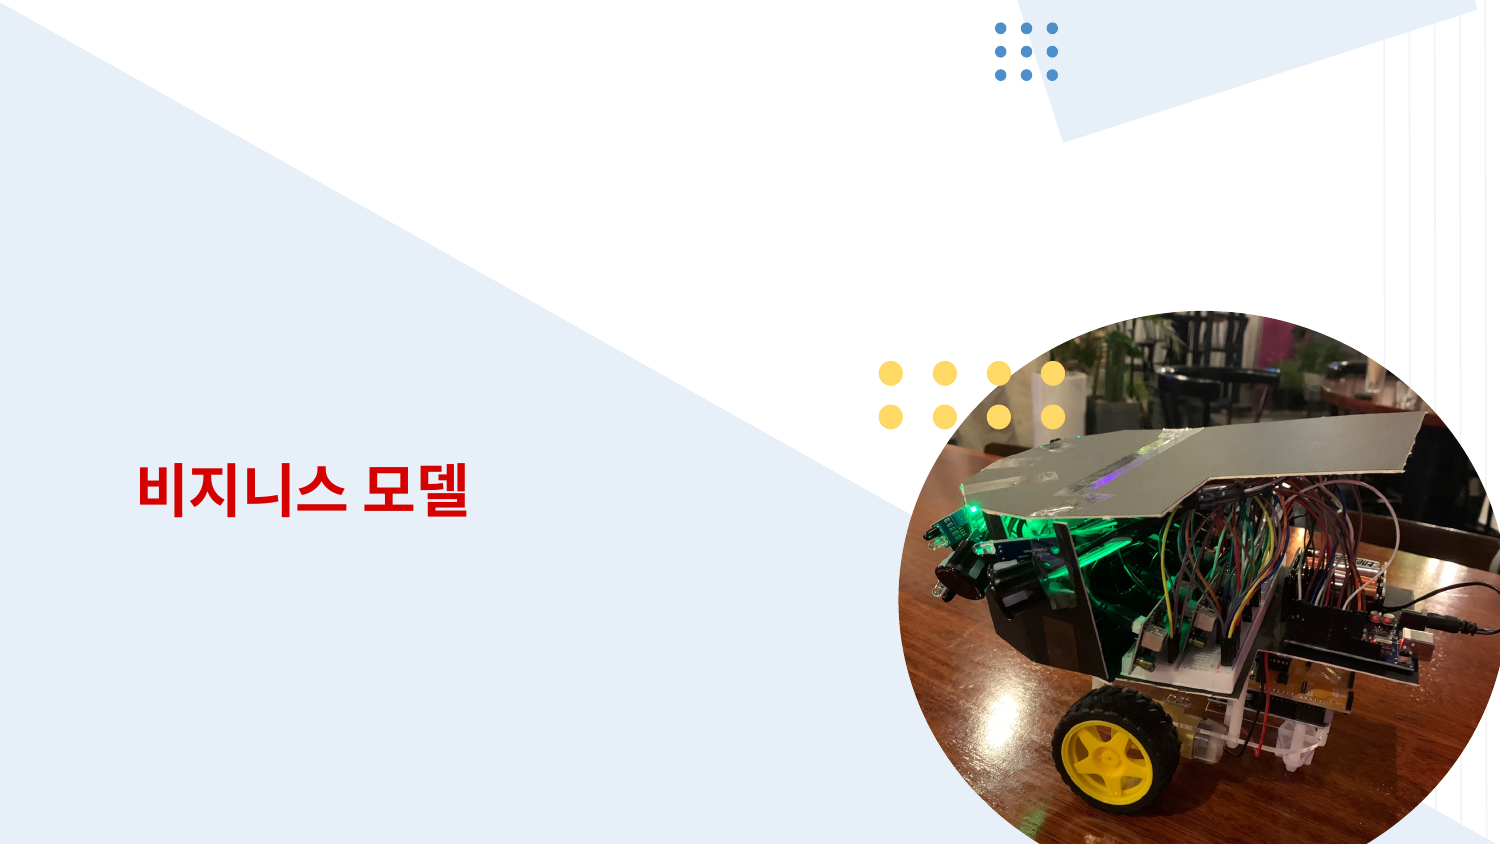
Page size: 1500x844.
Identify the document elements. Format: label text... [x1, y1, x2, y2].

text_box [878, 360, 1066, 430]
title 비지니스 모델 [120, 304, 825, 540]
picture [898, 310, 1500, 844]
